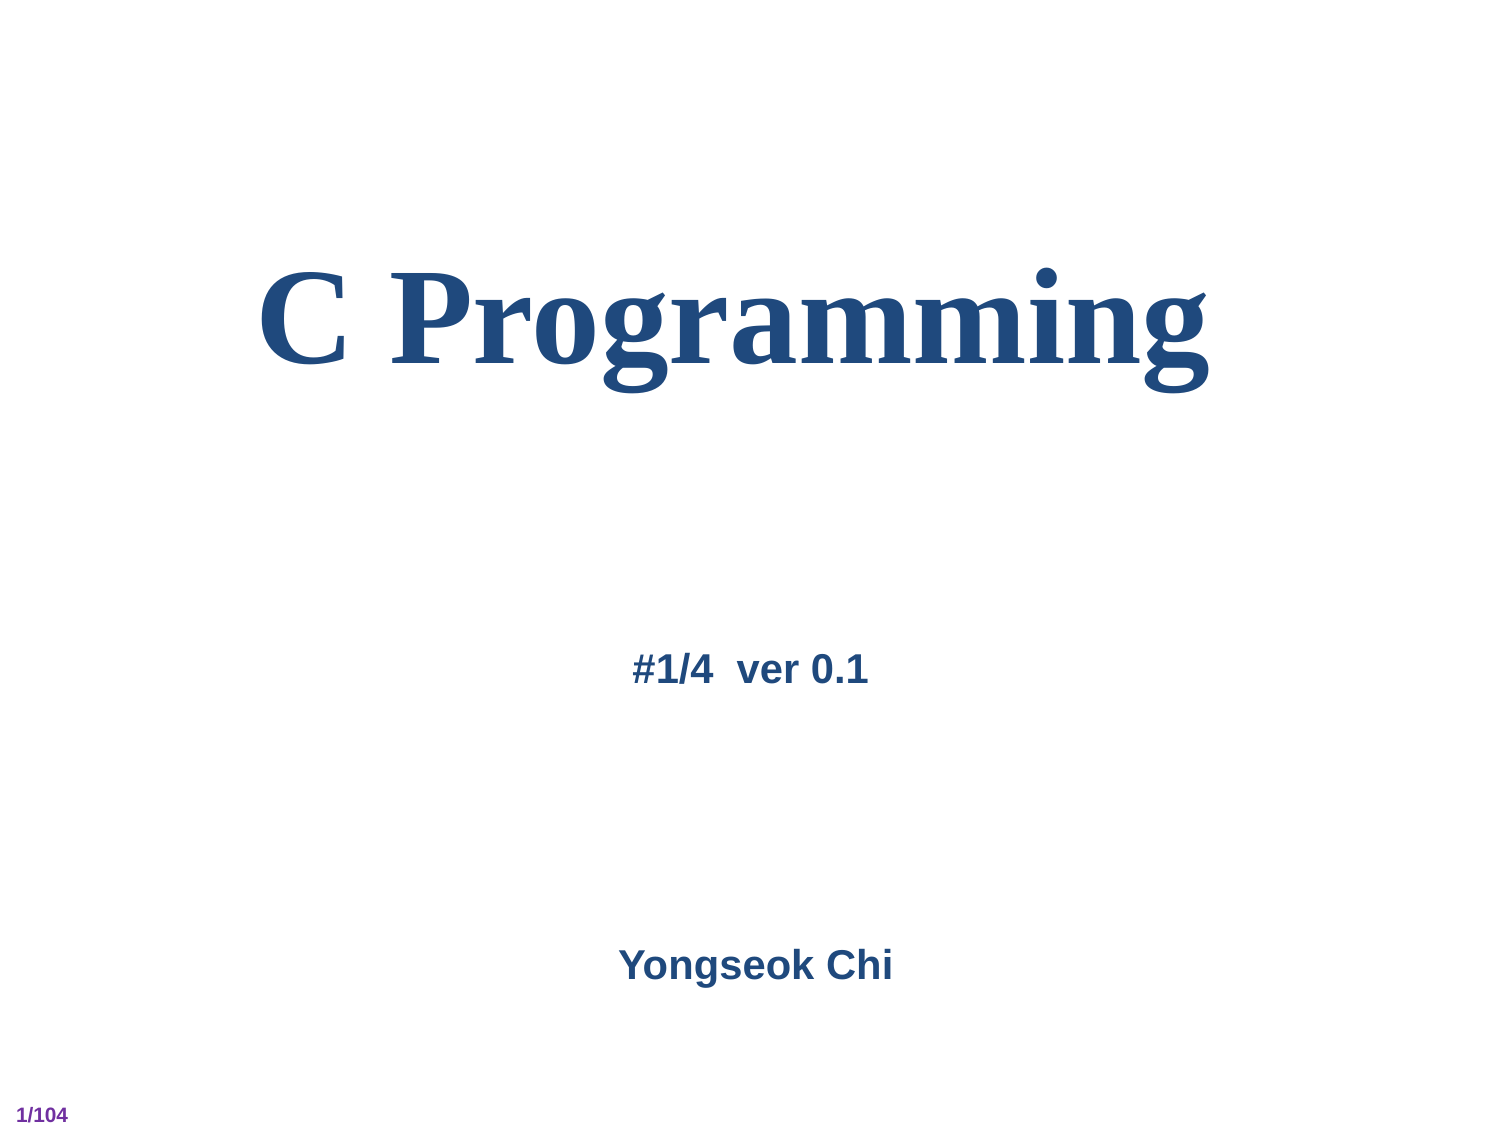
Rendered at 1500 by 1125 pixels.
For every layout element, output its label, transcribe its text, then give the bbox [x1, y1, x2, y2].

text_box #1/4 ver 0.1 [437, 609, 1065, 905]
text_box C Programming [3, 218, 1498, 653]
text_box Yongseok Chi [596, 904, 916, 1030]
